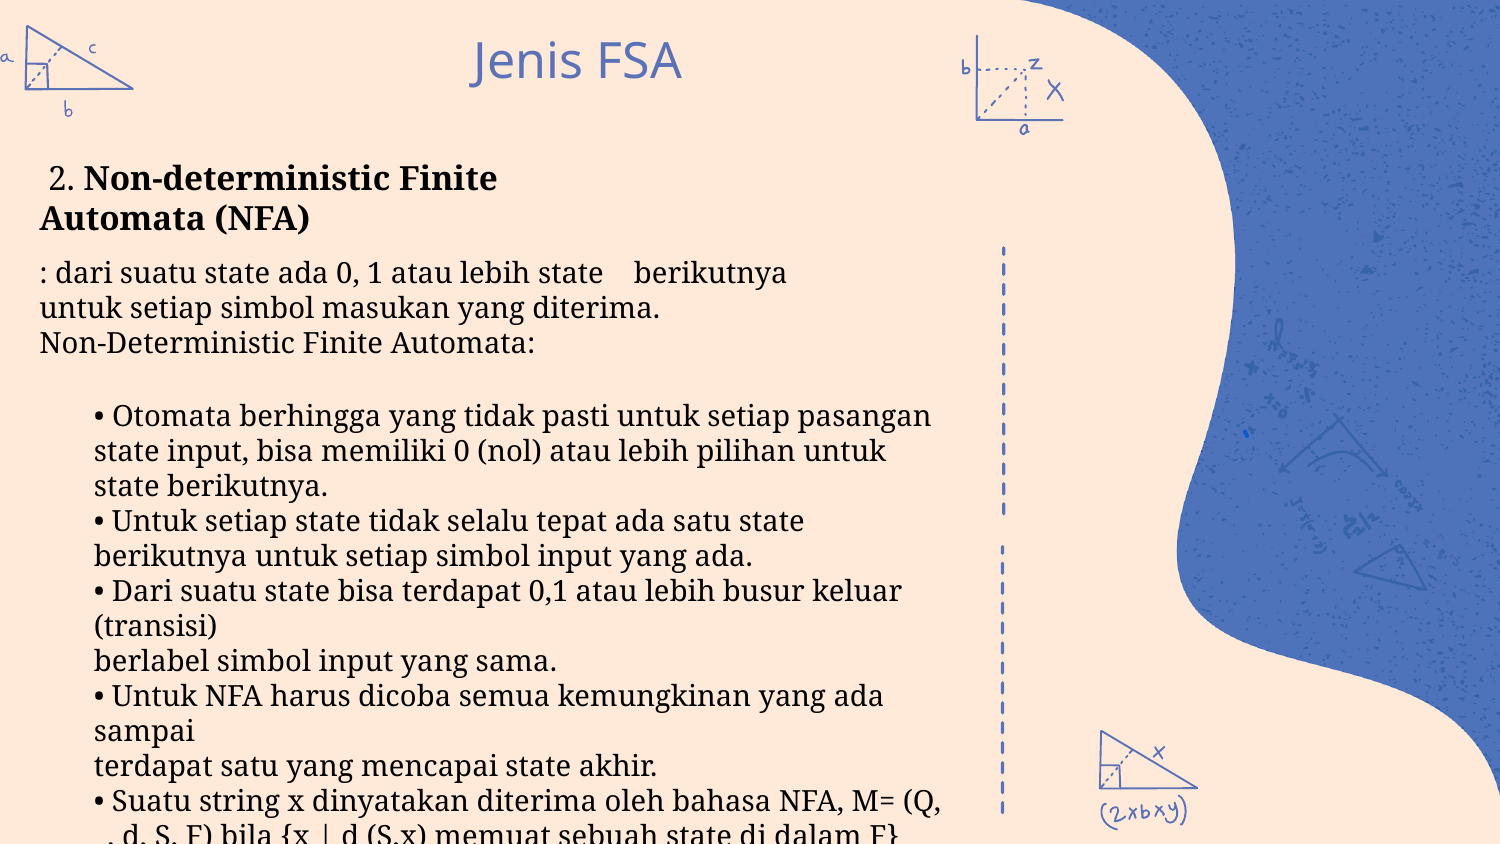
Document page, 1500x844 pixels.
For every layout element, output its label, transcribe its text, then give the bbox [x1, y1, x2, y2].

text_box [1000, 681, 1005, 695]
text_box : dari suatu state ada 0, 1 atau lebih state berikutnya untuk setiap simbol masukan yang diterima. Non-Deterministic Finite Automata: [24, 247, 825, 367]
text_box [1000, 741, 1005, 755]
text_box [1002, 442, 1006, 456]
text_box [1000, 721, 1005, 735]
text_box [1000, 561, 1005, 575]
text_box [1098, 729, 1199, 831]
text_box [1000, 661, 1005, 675]
text_box [1000, 621, 1005, 635]
text_box [1000, 601, 1005, 615]
text_box 2. Non-deterministic Finite Automata (NFA) [24, 150, 656, 245]
text_box [1000, 701, 1005, 715]
text_box [1002, 462, 1006, 476]
text_box [1002, 422, 1006, 436]
title Jenis FSA [0, 8, 1258, 104]
text_box [1002, 262, 1006, 277]
picture [0, 0, 1500, 844]
text_box [1000, 641, 1005, 655]
text_box [1000, 780, 1005, 795]
text_box [1002, 282, 1006, 297]
text_box [1000, 545, 1005, 555]
text_box [1002, 302, 1006, 316]
text_box [1002, 322, 1006, 336]
text_box [1002, 342, 1006, 356]
text_box [1002, 362, 1006, 376]
text_box [1000, 800, 1005, 815]
text_box [1002, 246, 1006, 257]
text_box • Otomata berhingga yang tidak pasti untuk setiap pasangan state input, bisa memiliki 0 (nol) atau lebih pilihan untuk state berikutnya. • Untuk setiap state tidak selalu tepat ada satu state berikutnya untuk setiap simbol input yang ada. • Dari suatu state bisa terdapat 0,1 atau lebih busur keluar (transisi) berlabel simbol input yang sama. • Untuk NFA harus dicoba semua kemungkinan yang ada sampai terdapat satu yang mencapai state akhir. • Suatu string x dinyatakan diterima oleh bahasa NFA, M= (Q, _, d, S, F) bila {x | d (S,x) memuat sebuah state di dalam F} [79, 390, 967, 844]
text_box [1002, 502, 1006, 516]
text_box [0, 24, 135, 118]
text_box [1000, 761, 1005, 775]
text_box [1002, 382, 1006, 396]
text_box [1002, 402, 1006, 416]
text_box [1000, 581, 1005, 595]
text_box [961, 34, 1065, 136]
text_box [1002, 482, 1006, 496]
